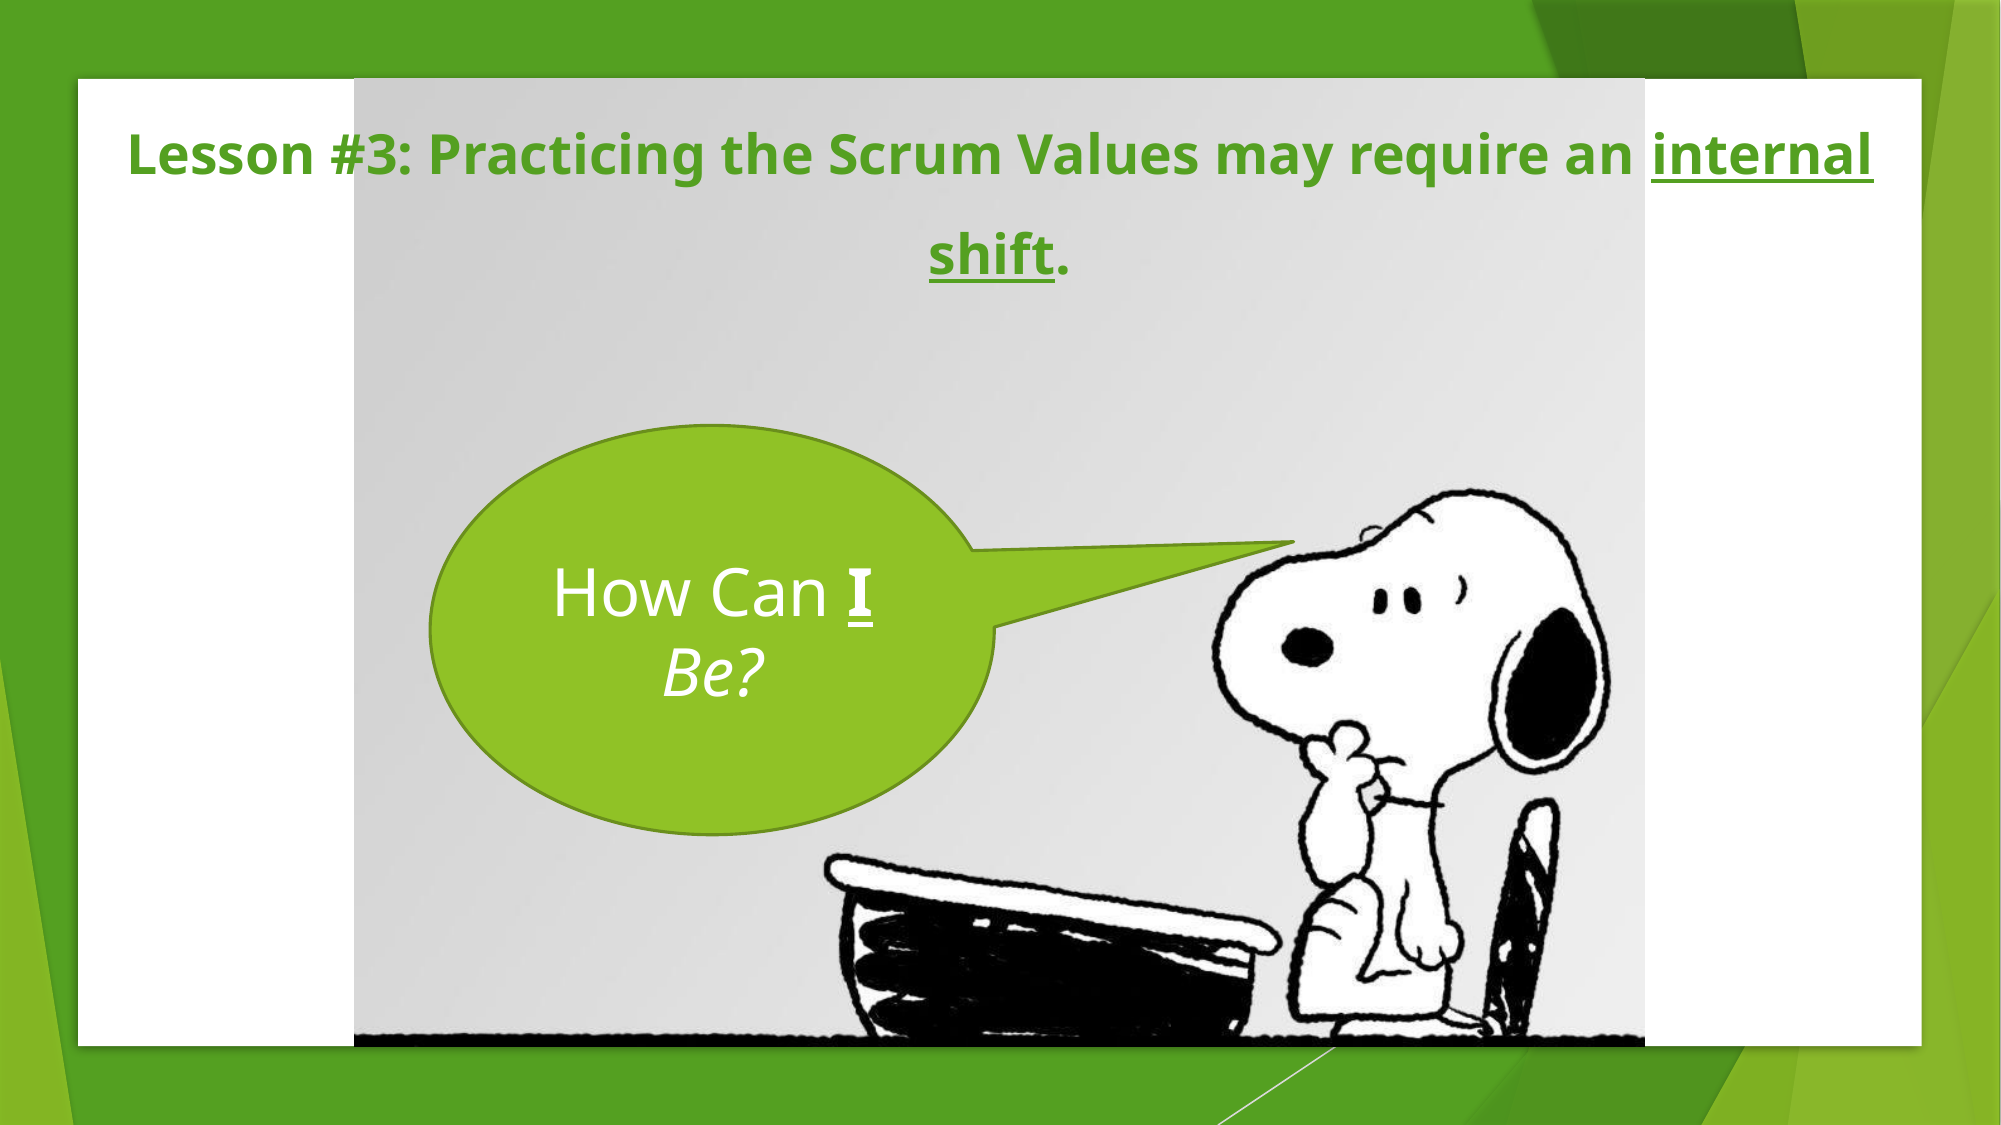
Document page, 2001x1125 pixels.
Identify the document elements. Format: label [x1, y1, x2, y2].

list [354, 78, 1646, 1047]
text_box [0, 0, 2000, 1125]
